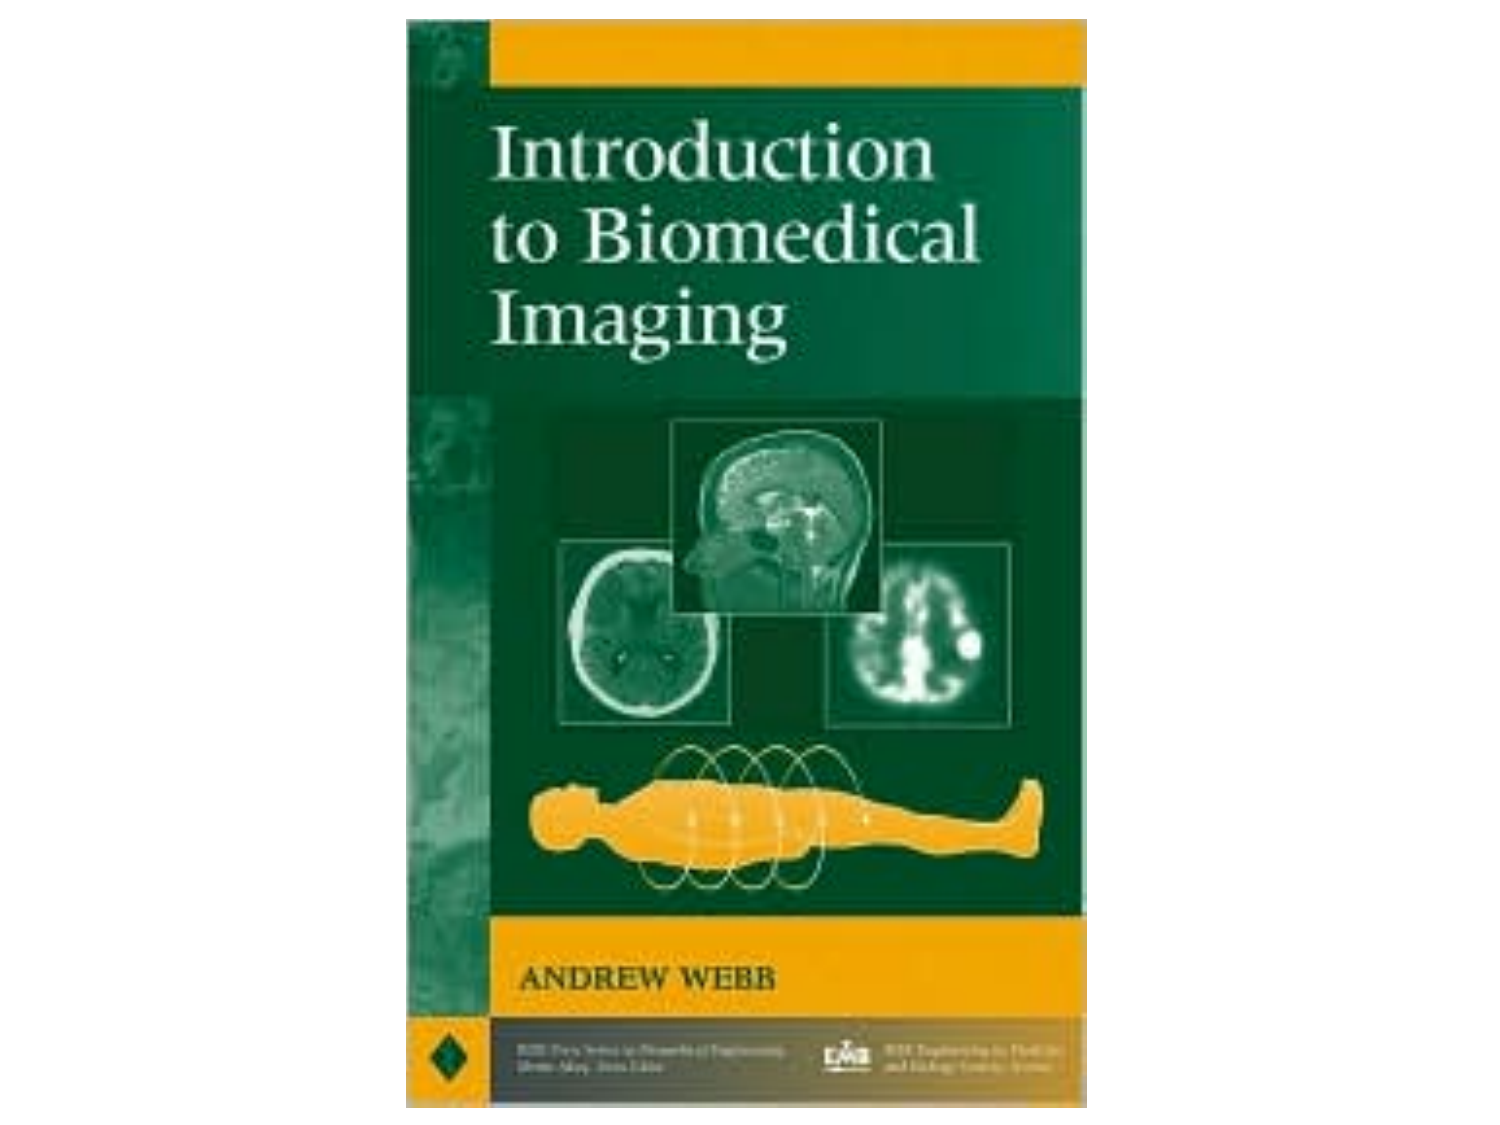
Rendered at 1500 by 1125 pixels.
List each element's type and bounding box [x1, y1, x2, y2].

picture [405, 18, 1087, 1109]
